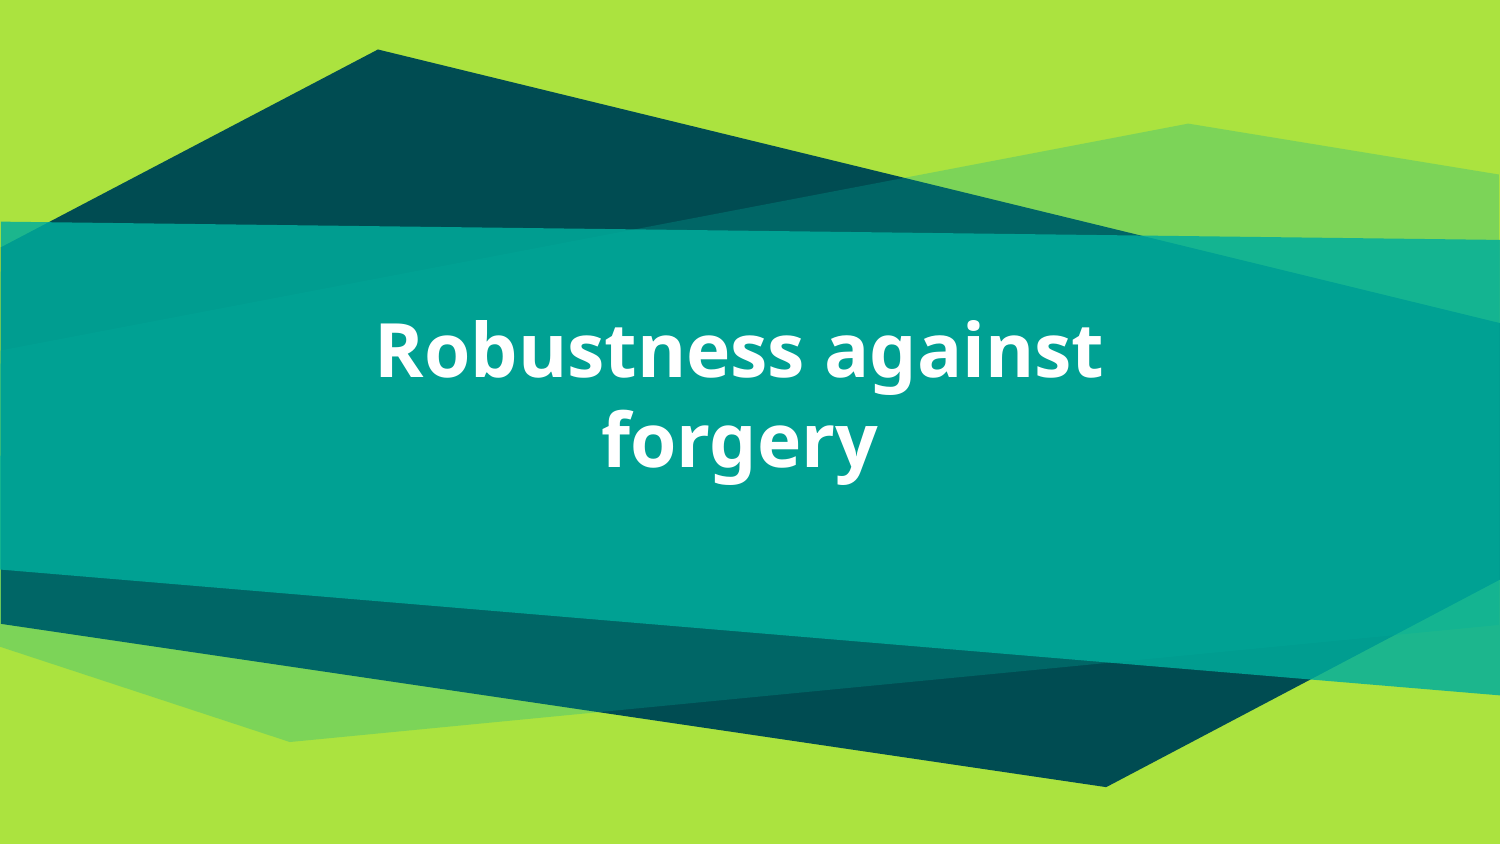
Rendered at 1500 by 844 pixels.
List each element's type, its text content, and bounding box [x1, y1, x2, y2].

title Robustness against forgery [229, 376, 1250, 498]
